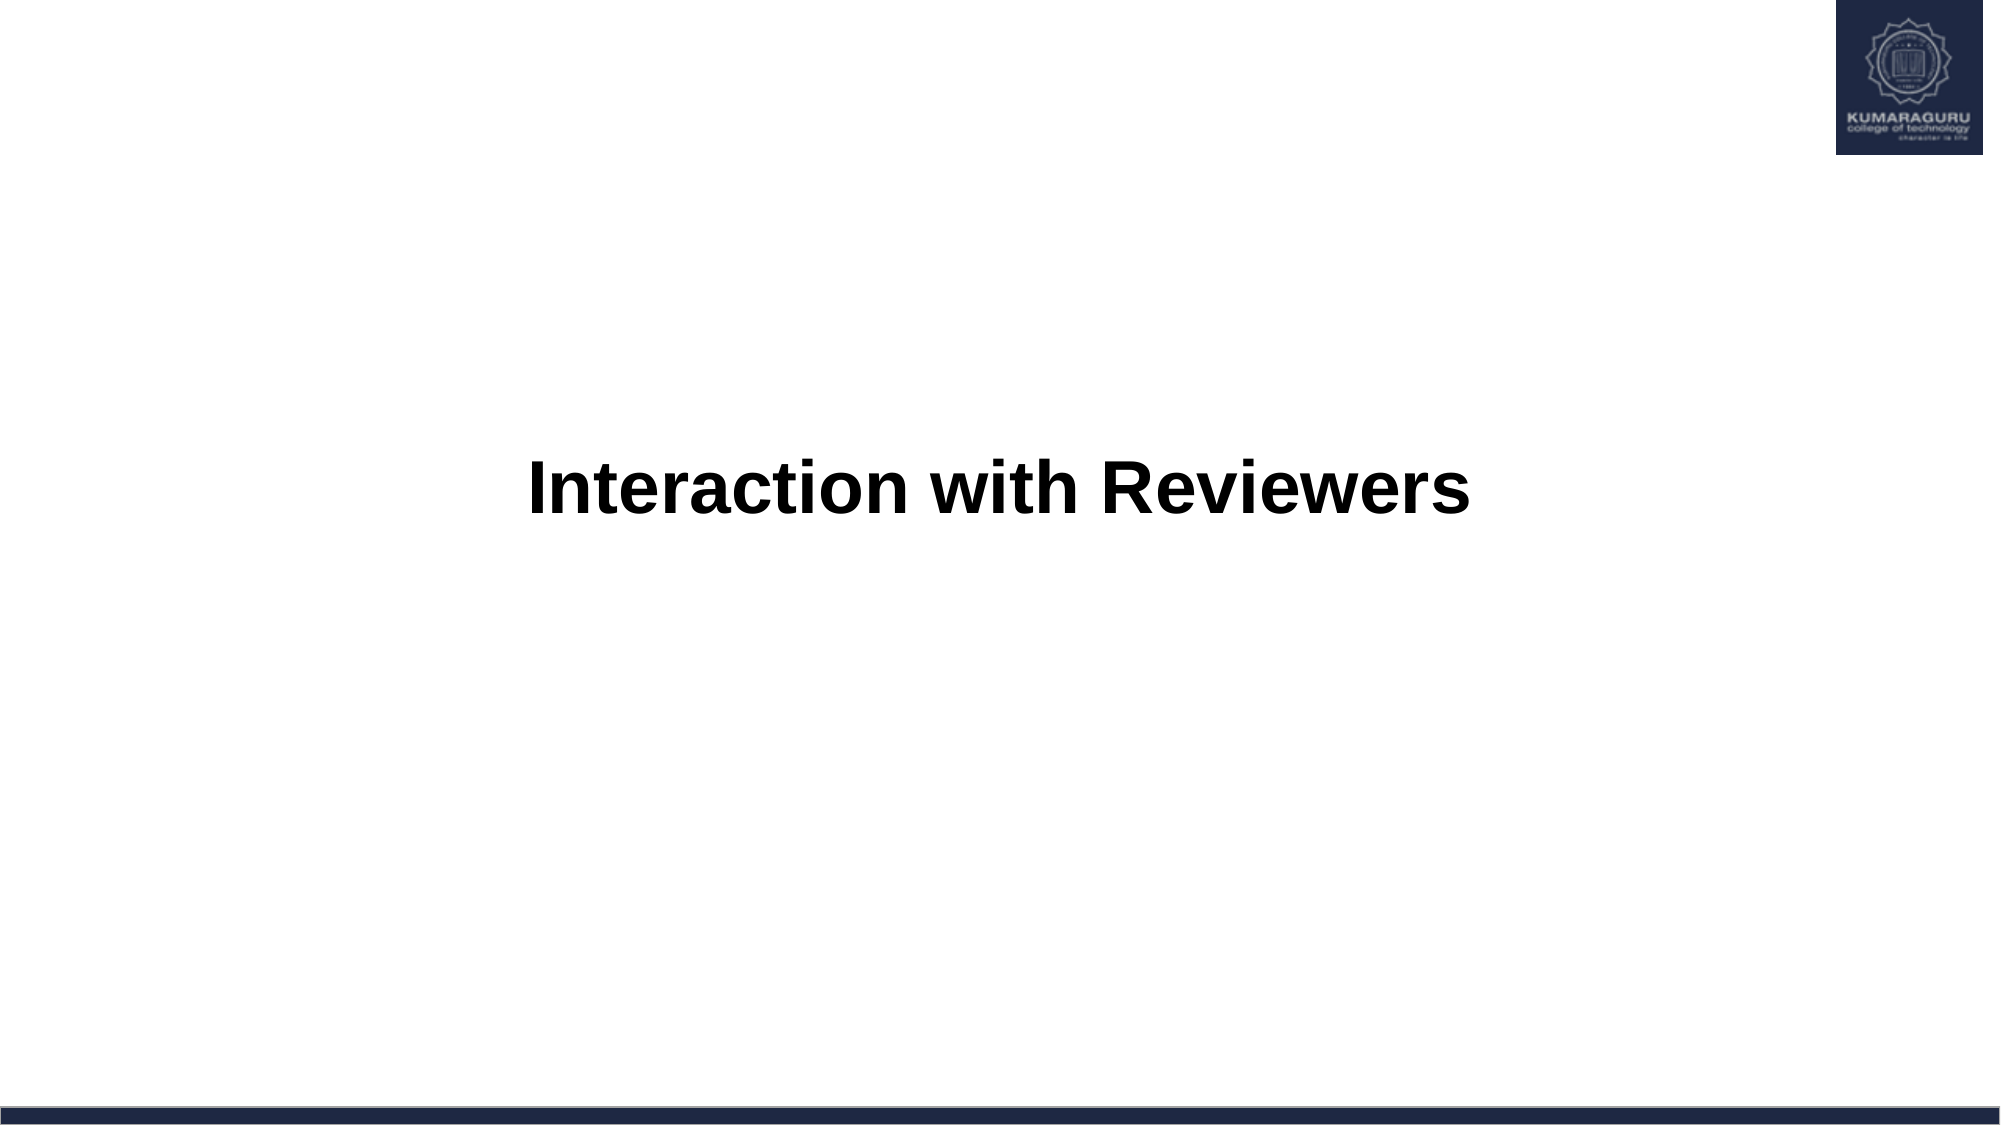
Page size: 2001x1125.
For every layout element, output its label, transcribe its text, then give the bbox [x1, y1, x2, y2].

title Interaction with Reviewers [68, 415, 1932, 563]
picture [1836, 0, 1983, 155]
